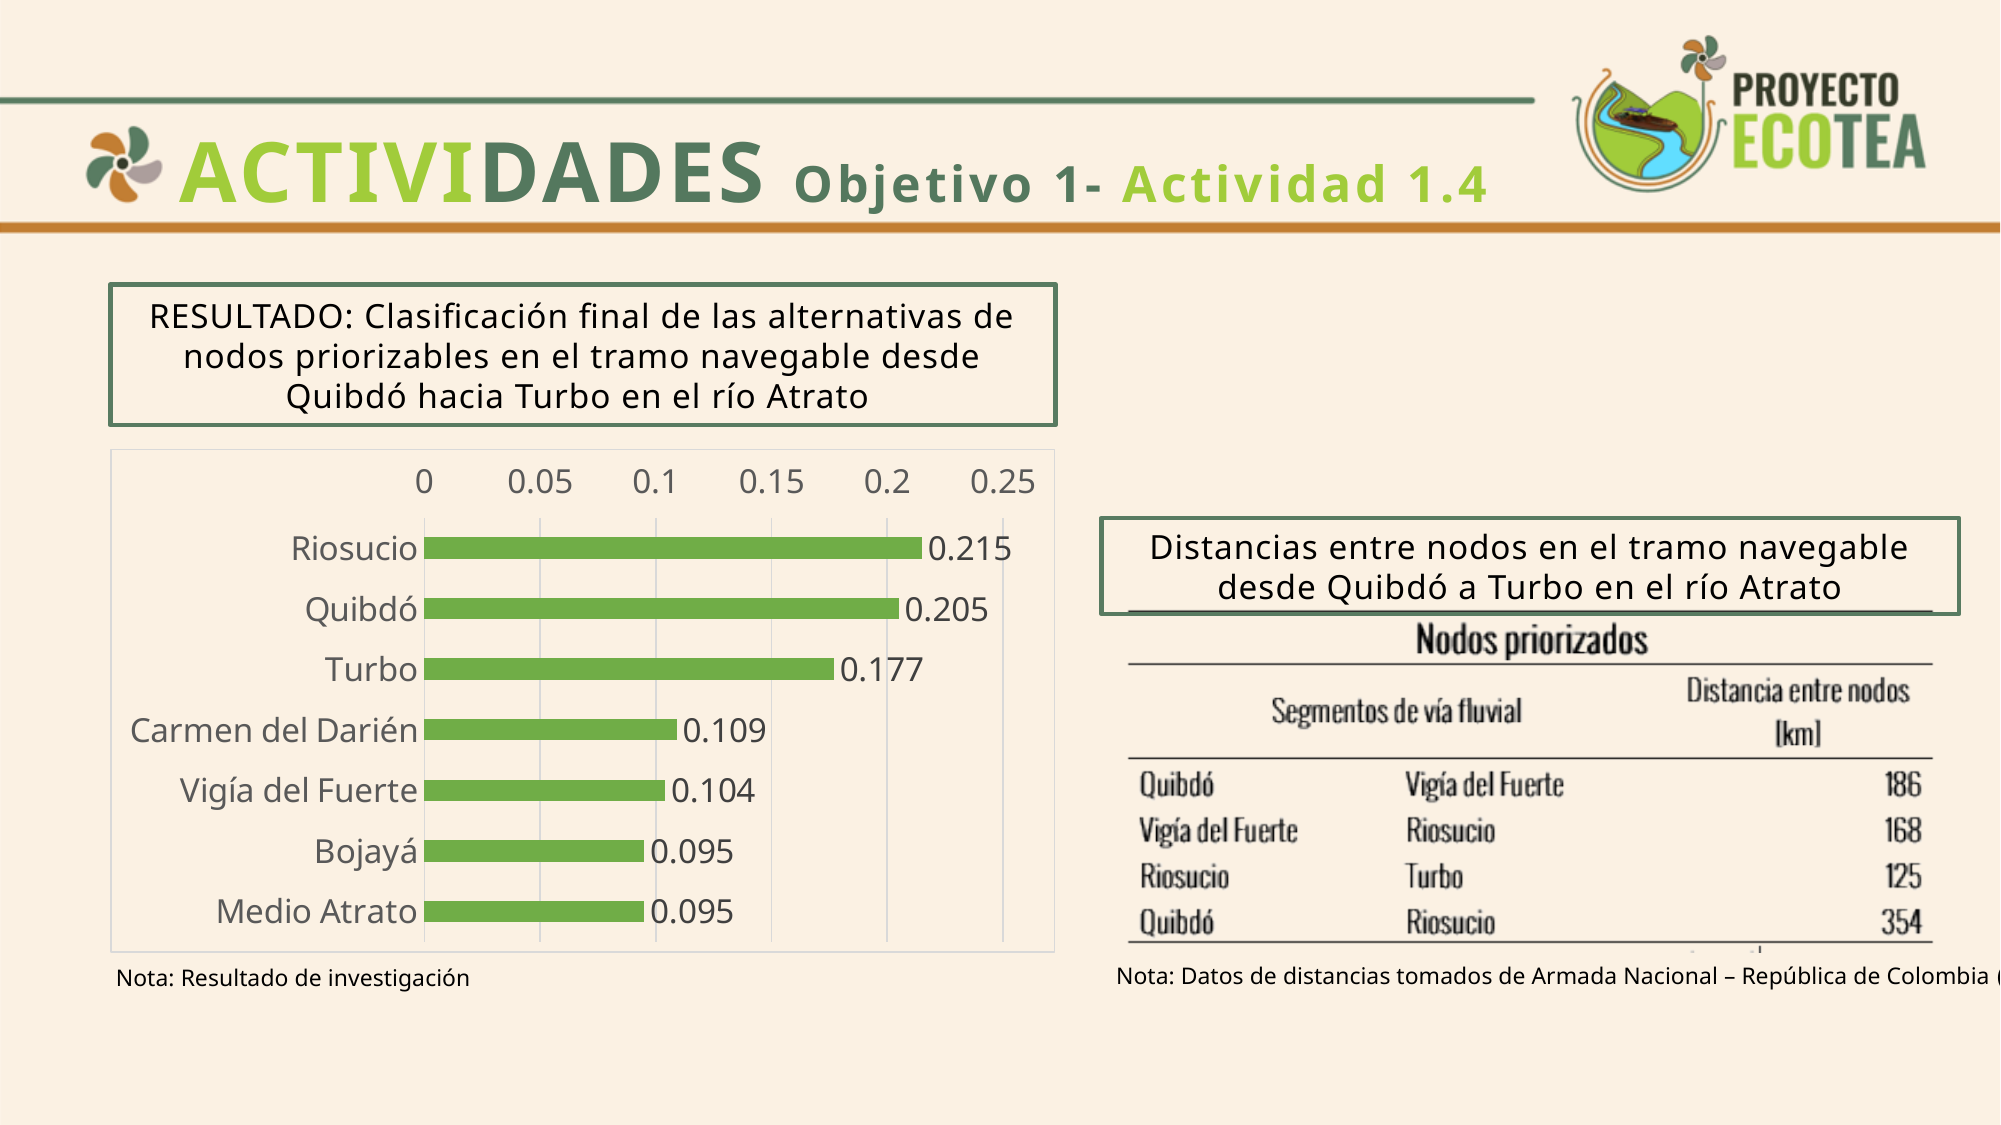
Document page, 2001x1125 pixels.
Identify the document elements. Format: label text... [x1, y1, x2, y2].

text_box Nota: Resultado de investigación [100, 954, 1102, 999]
text_box RESULTADO: Clasificación final de las alternativas de nodos priorizables en el tramo navegable desde Quibdó hacia Turbo en el río Atrato [110, 284, 1056, 426]
chart [110, 448, 1056, 953]
picture [0, 0, 2001, 1125]
text_box ACTIVIDADES Objetivo 1- Actividad 1.4 [164, 67, 1890, 285]
text_box Distancias entre nodos en el tramo navegable desde Quibdó a Turbo en el río Atrato [1101, 518, 1960, 614]
text_box Nota: Datos de distancias tomados de Armada Nacional – República de Colombia (2023) [1101, 952, 2000, 997]
